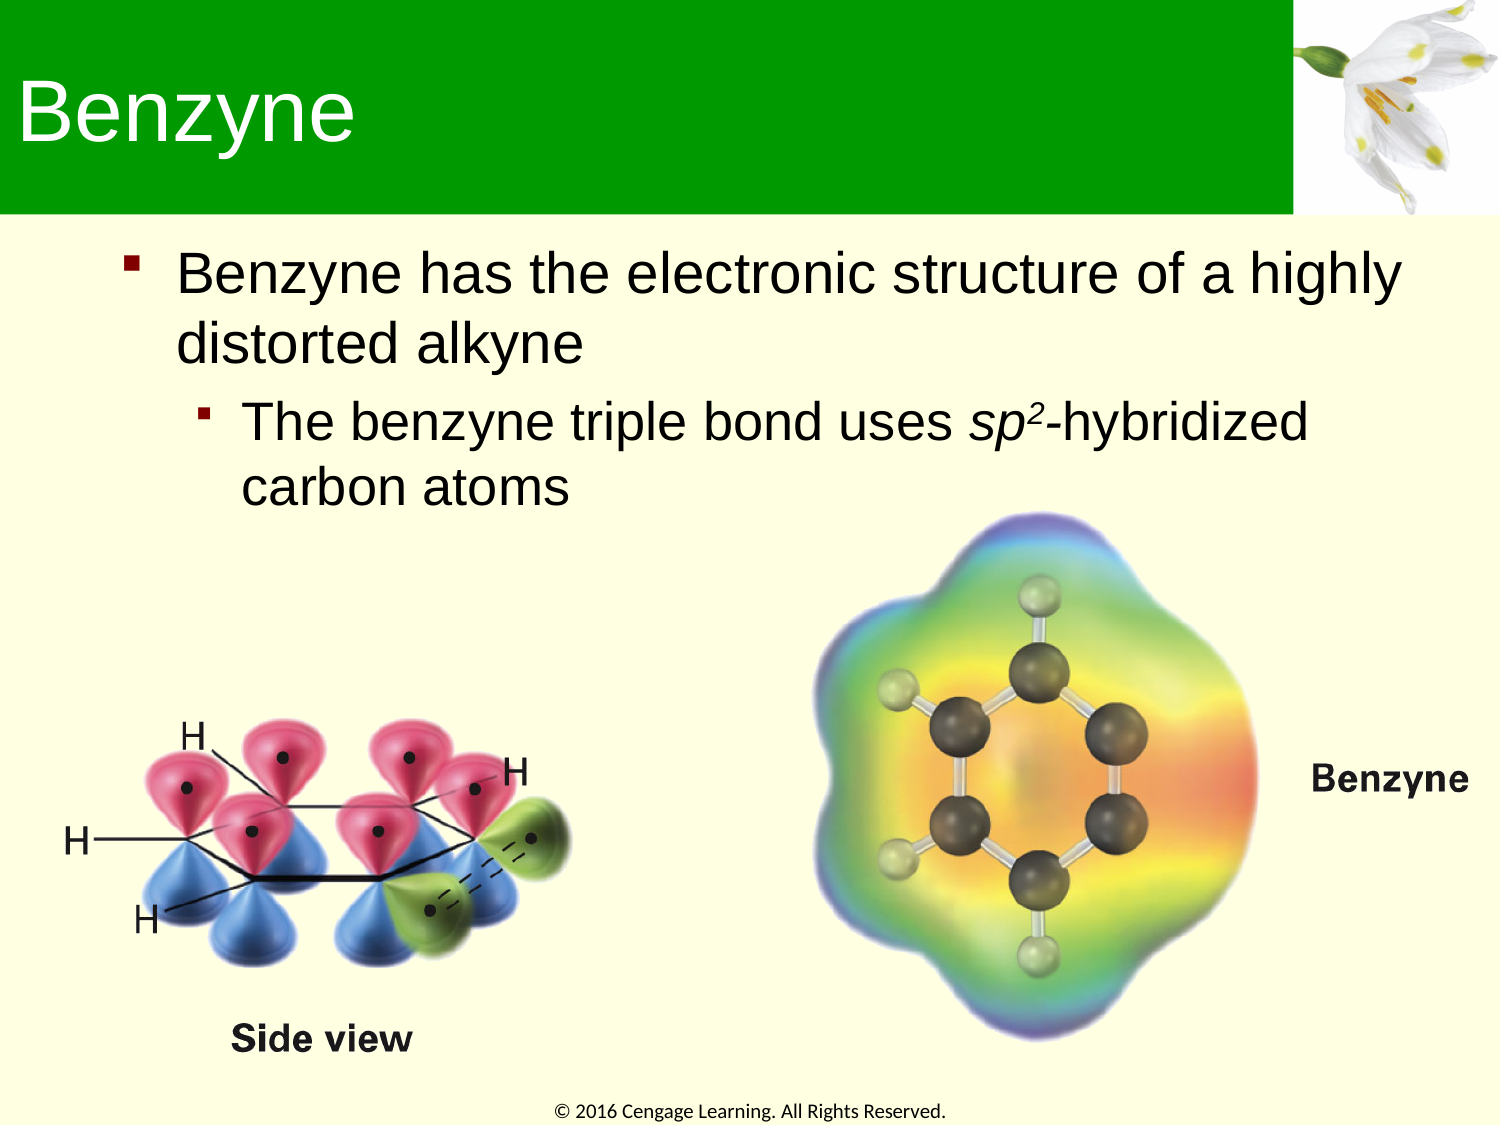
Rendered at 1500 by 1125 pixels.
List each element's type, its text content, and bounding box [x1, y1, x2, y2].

picture [62, 499, 1470, 1061]
list Benzyne has the electronic structure of a highly distorted alkyne The benzyne triple bond uses sp2-hybridized carbon atoms [103, 227, 1450, 498]
picture [1293, 0, 1500, 215]
title Benzyne [0, 0, 1288, 213]
